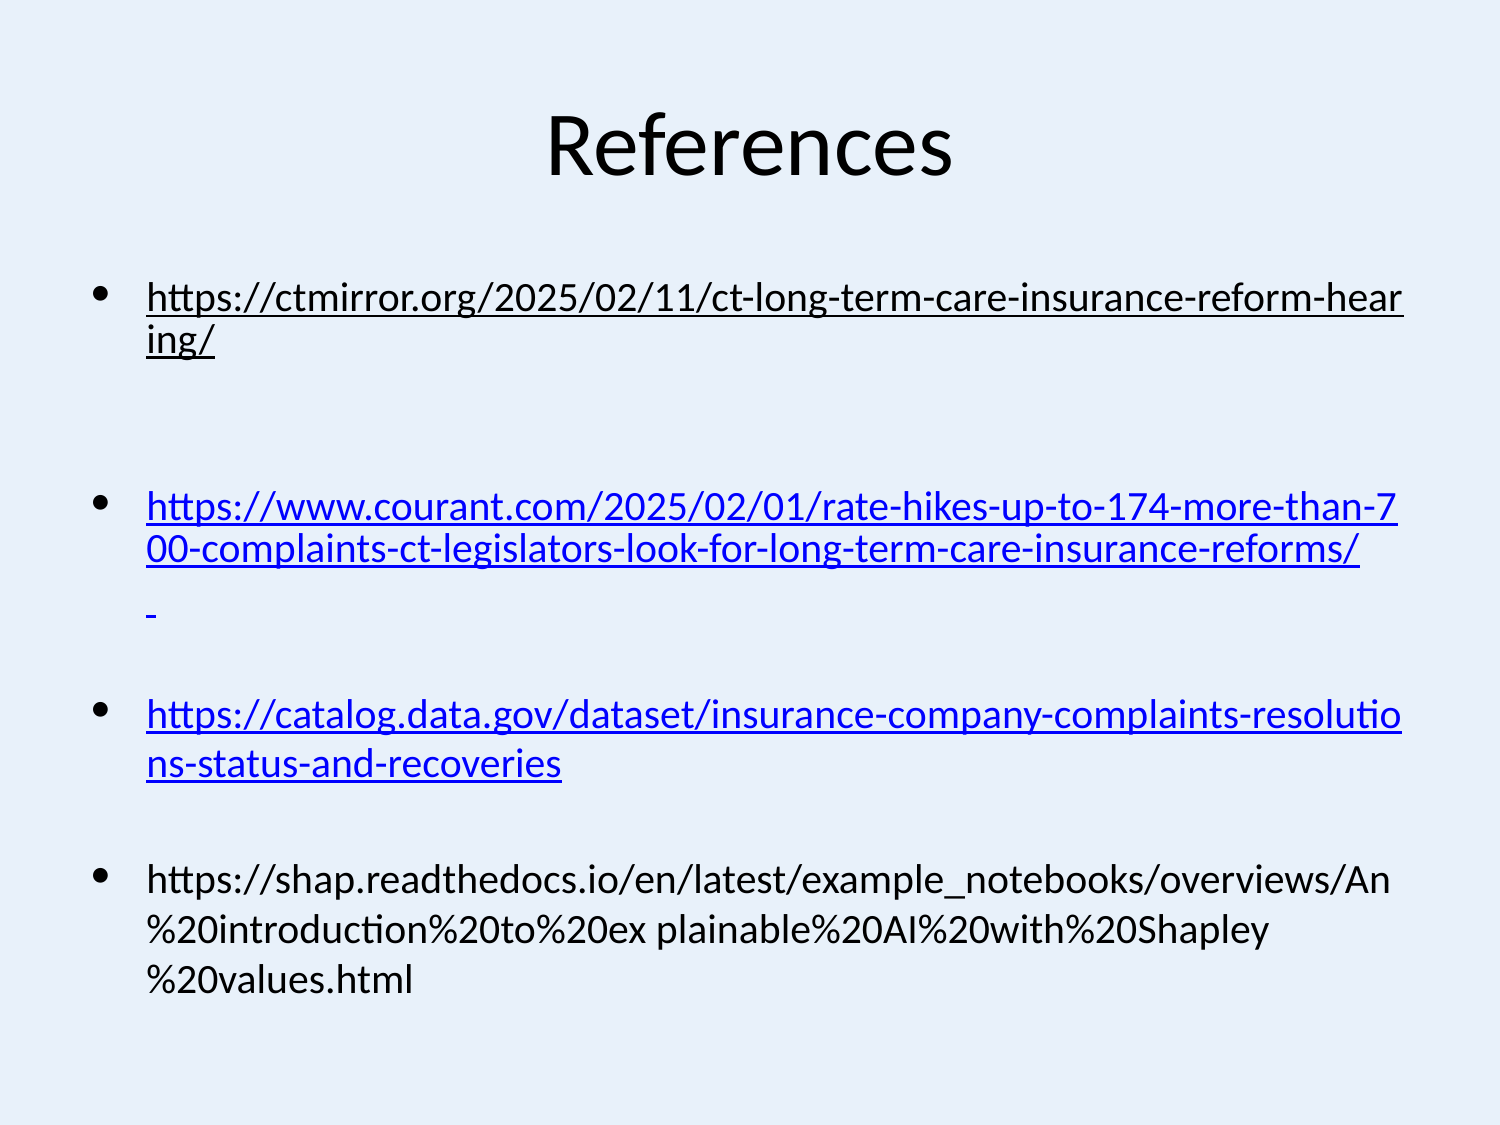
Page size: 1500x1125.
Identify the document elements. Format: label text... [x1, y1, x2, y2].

title References [75, 45, 1425, 233]
list https://ctmirror.org/2025/02/11/ct-long-term-care-insurance-reform-hearing/ https://www.courant.com/2025/02/01/rate-hikes-up-to-174-more-than-700-complaints-ct-legislators-look-for-long-term-care-insurance-reforms/ https://catalog.data.gov/dataset/insurance-company-complaints-resolutions-status-and-recoveries https://shap.readthedocs.io/en/latest/example_notebooks/overviews/An%20introduction%20to%20ex plainable%20AI%20with%20Shapley%20values.html [75, 262, 1425, 1005]
